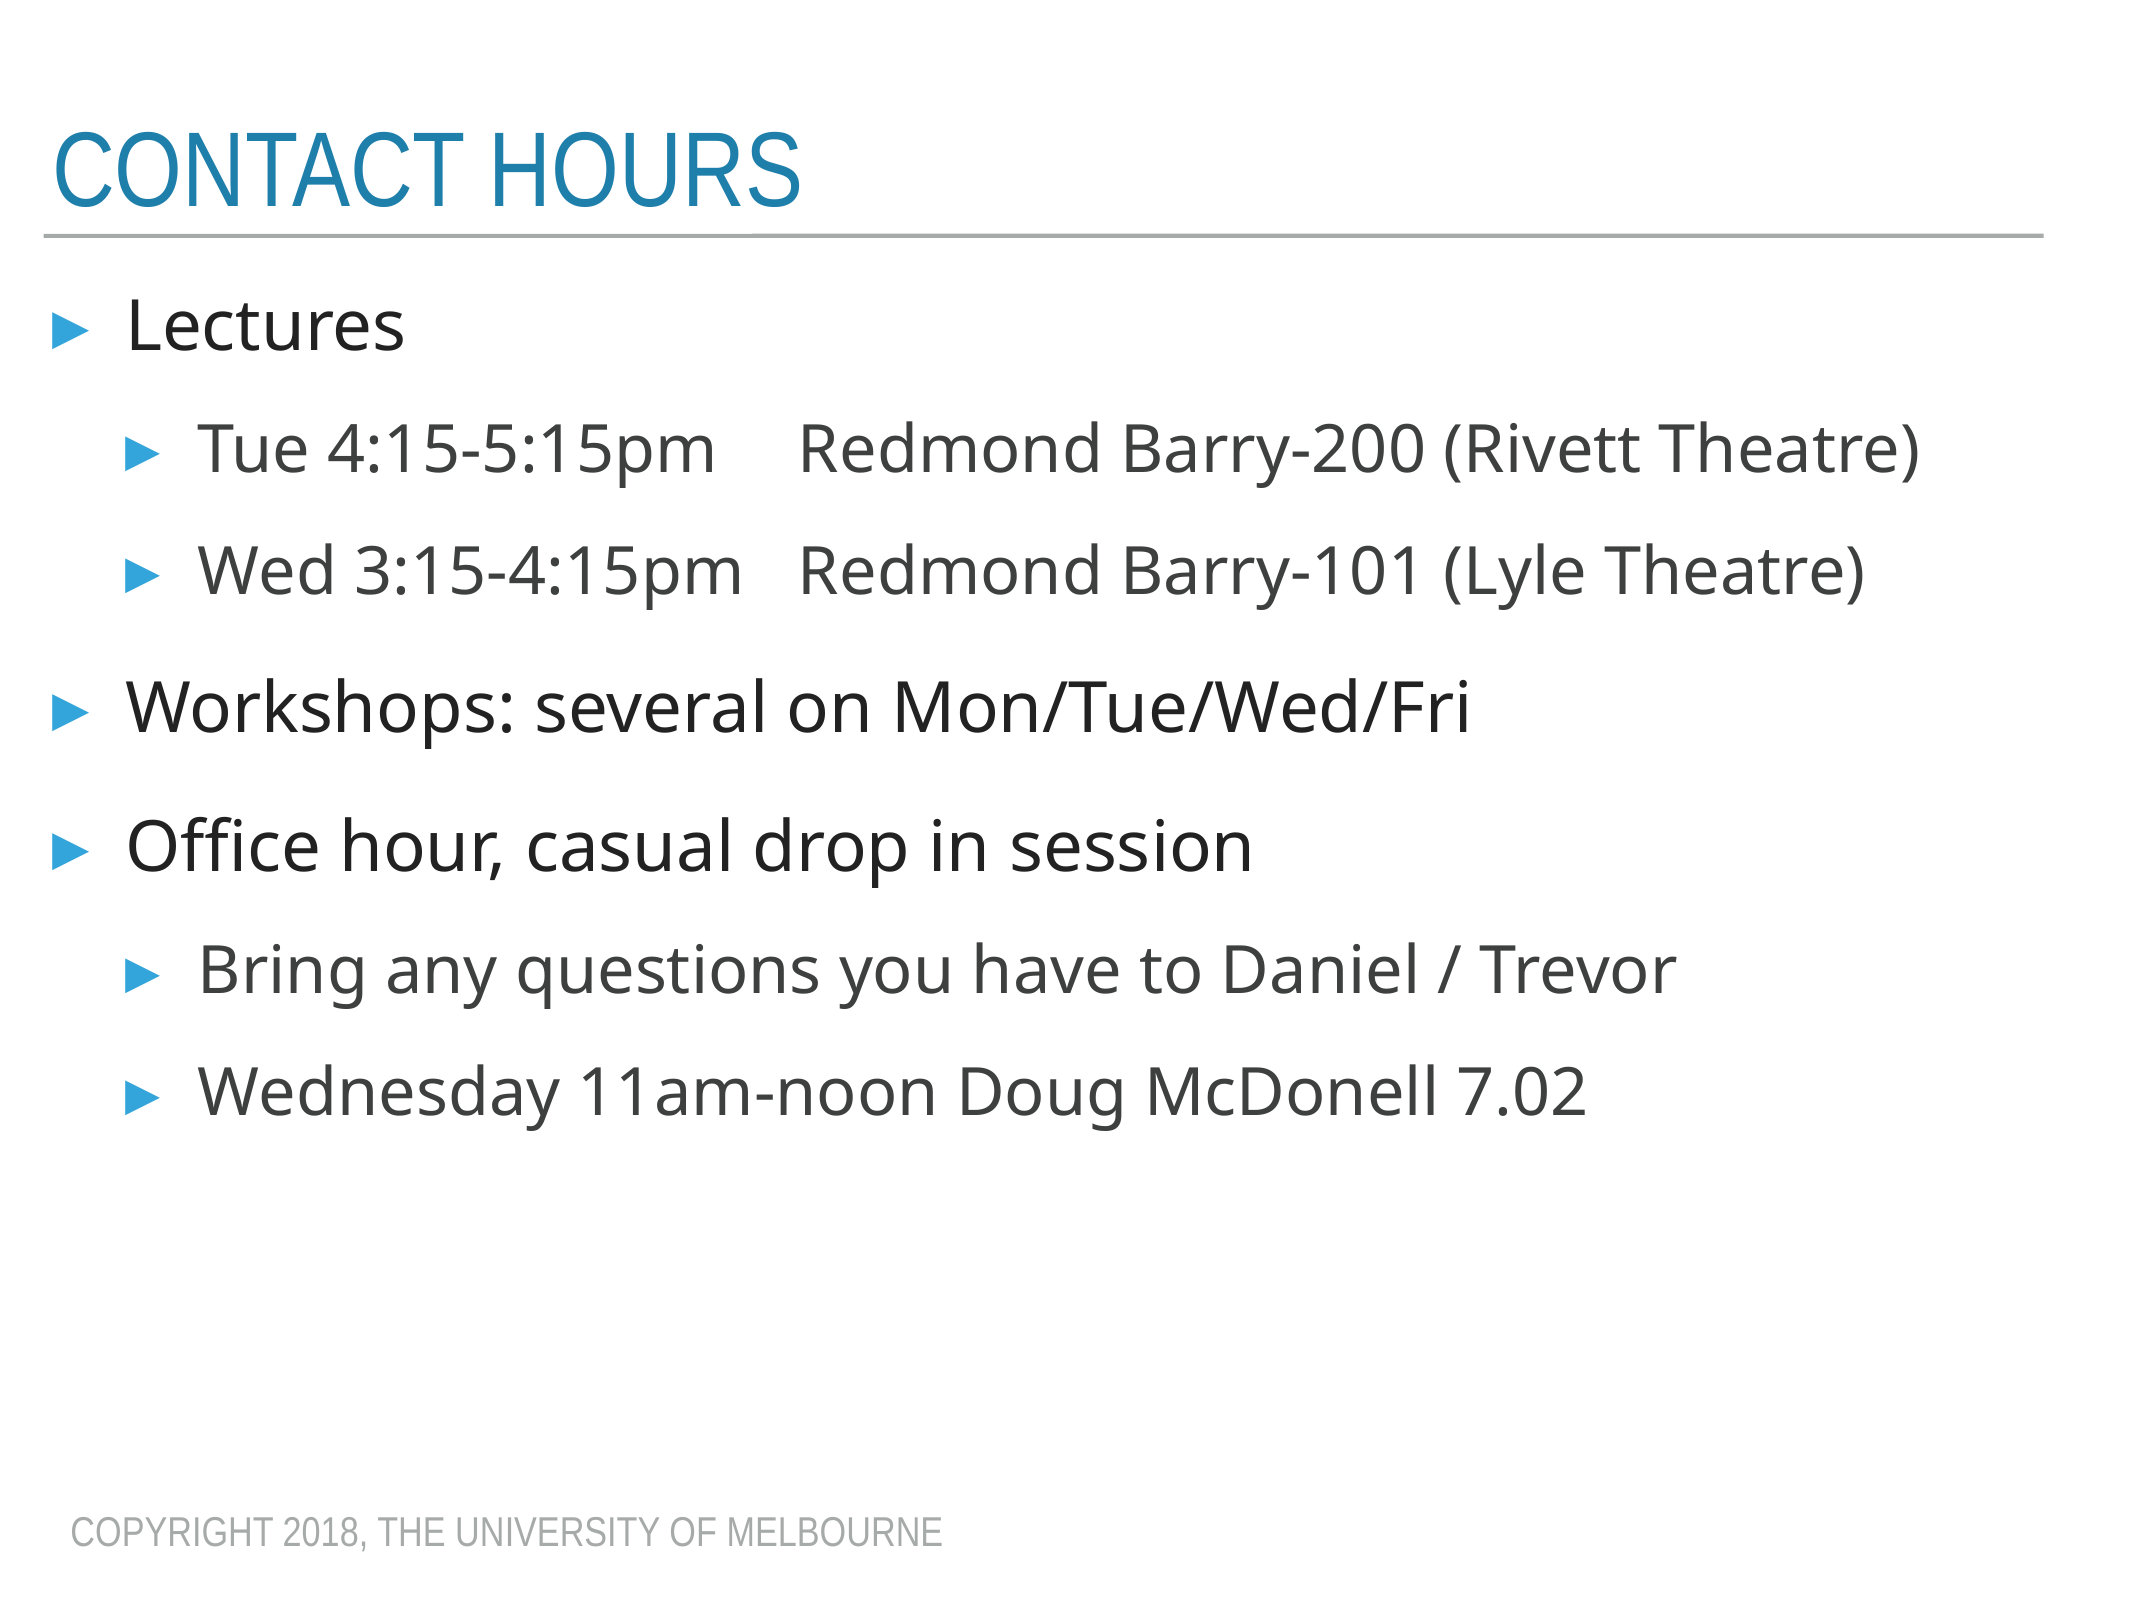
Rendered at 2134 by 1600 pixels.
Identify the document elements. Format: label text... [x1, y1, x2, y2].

list Lectures Tue 4:15-5:15pm Redmond Barry-200 (Rivett Theatre) Wed 3:15-4:15pm Redmond Barry-101 (Lyle Theatre) Workshops: several on Mon/Tue/Wed/Fri Office hour, casual drop in session Bring any questions you have to Daniel / Trevor Wednesday 11am-noon Doug McDonell 7.02 [43, 270, 2045, 1551]
title Contact hours [43, 116, 2045, 236]
